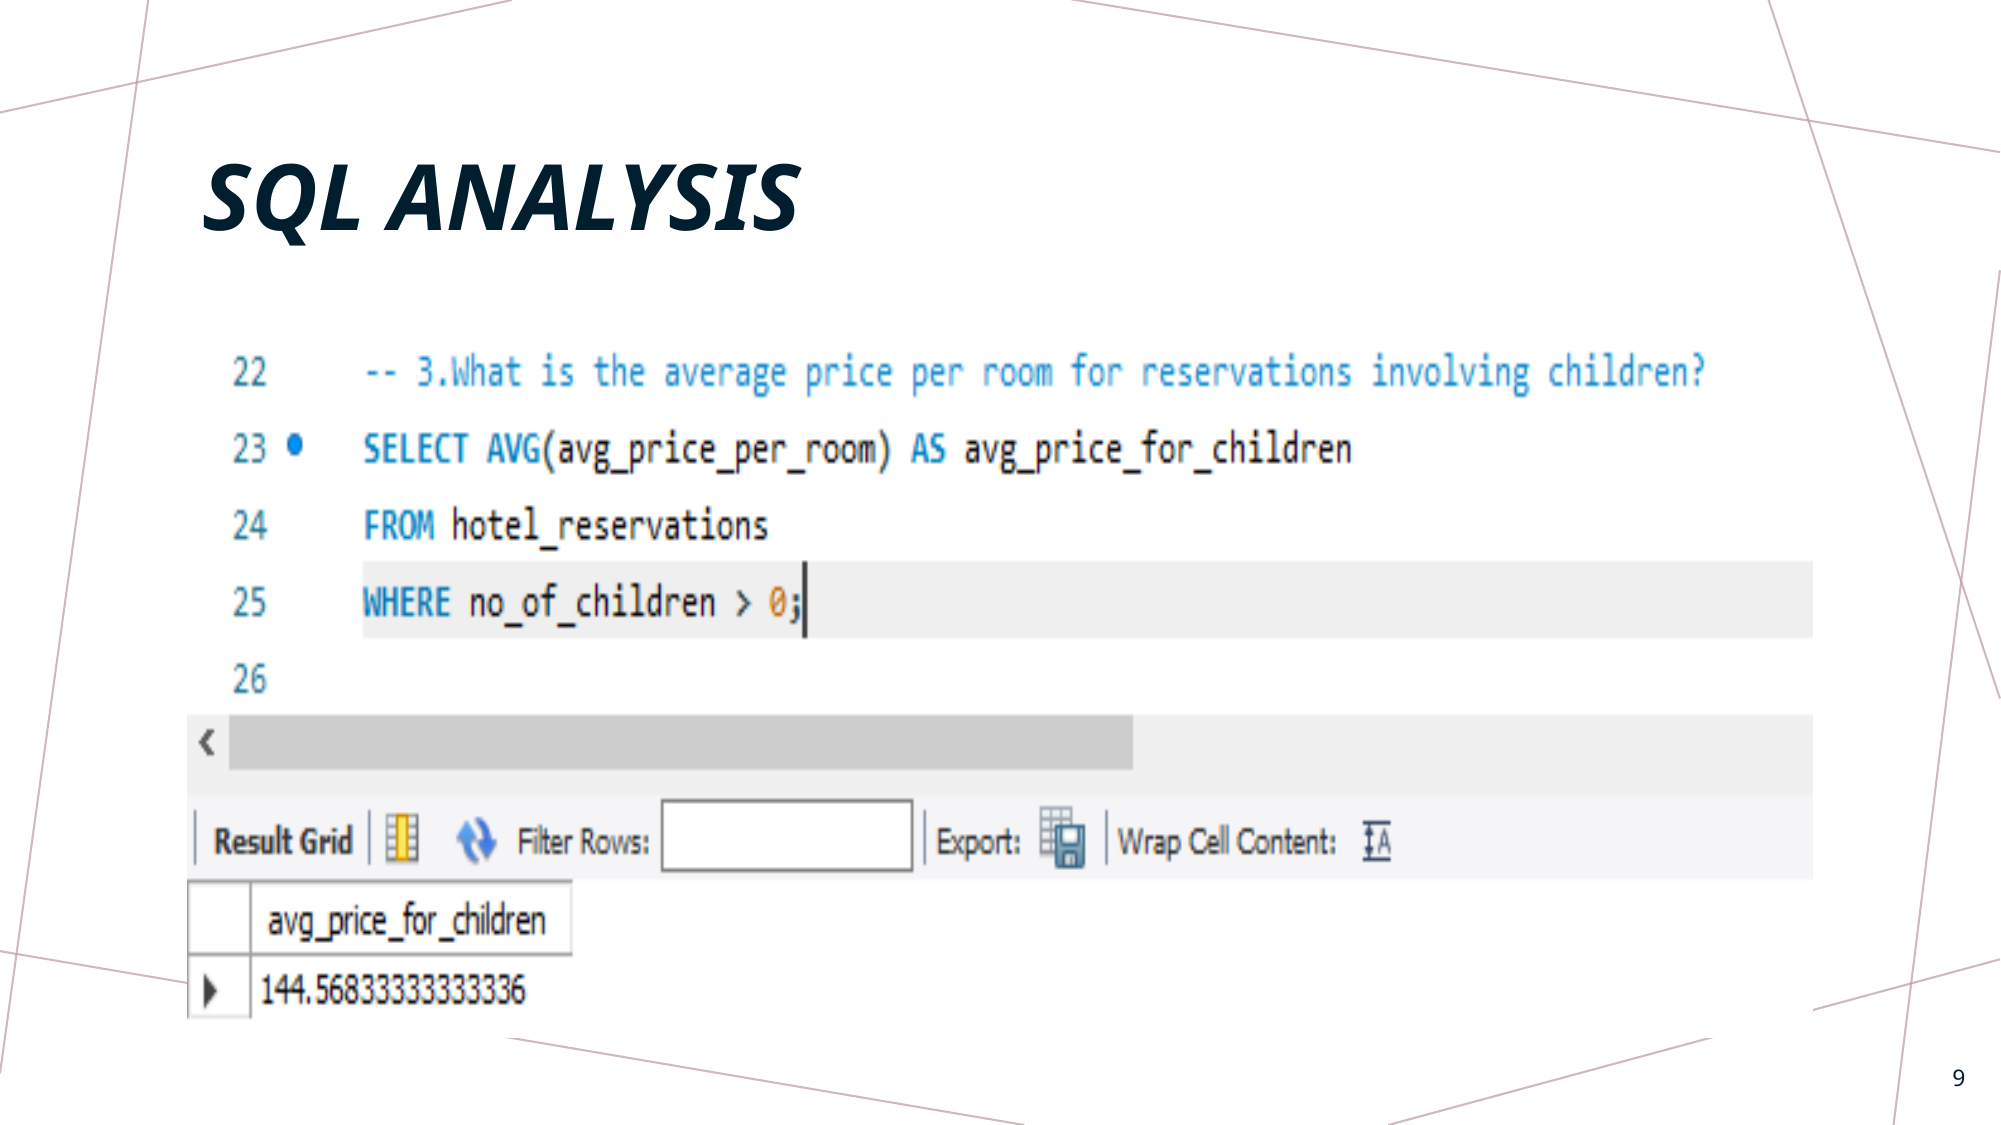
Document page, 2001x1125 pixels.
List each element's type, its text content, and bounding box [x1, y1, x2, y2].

slide_number 9 [1903, 1049, 1981, 1110]
title Sql analysis [187, 87, 1813, 314]
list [187, 314, 1813, 1038]
